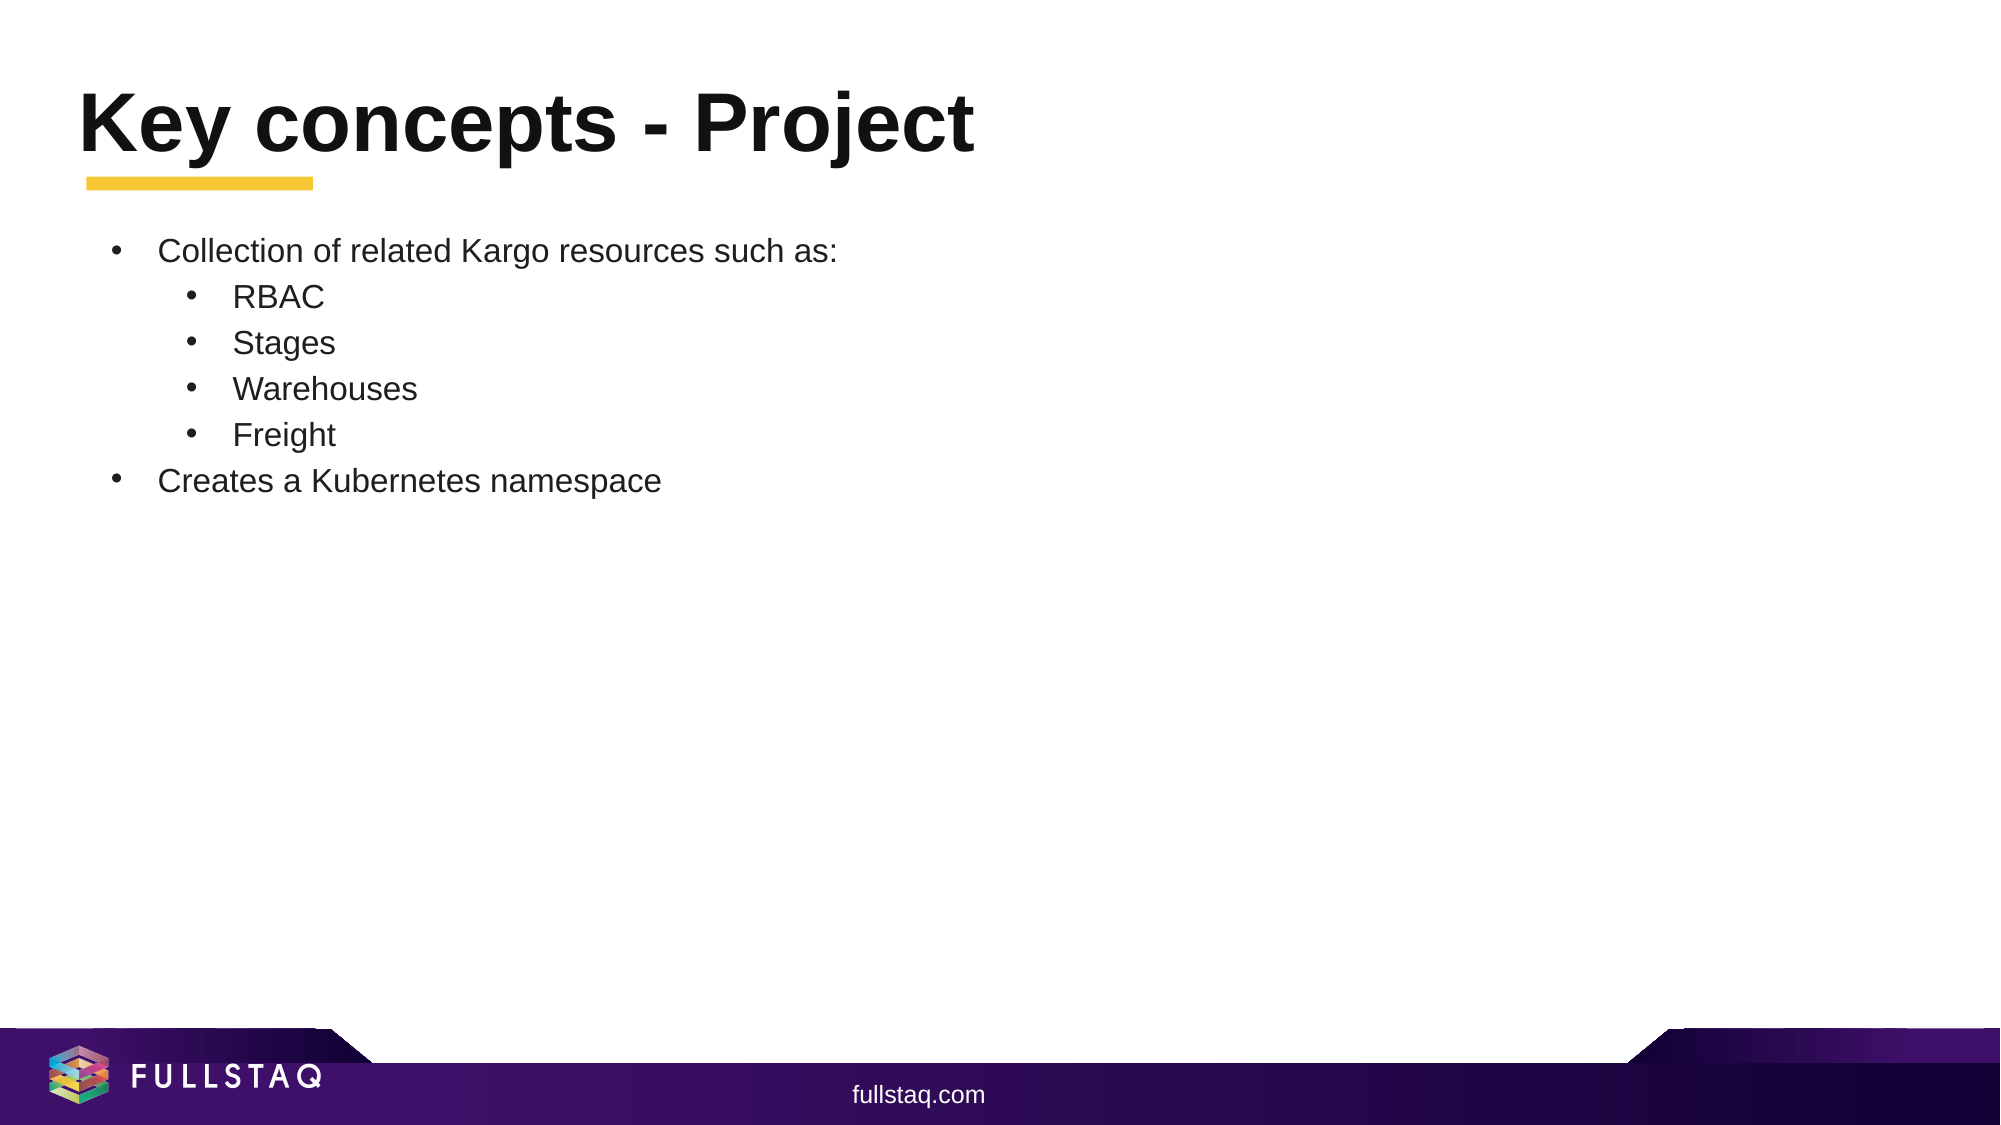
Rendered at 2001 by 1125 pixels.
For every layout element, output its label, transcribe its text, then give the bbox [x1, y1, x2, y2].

text_box [86, 176, 313, 191]
text_box Key concepts - Project [63, 60, 1072, 177]
list Collection of related Kargo resources such as: RBAC Stages Warehouses Freight Creates a Kubernetes namespace [75, 216, 1925, 964]
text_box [0, 1027, 2000, 1125]
